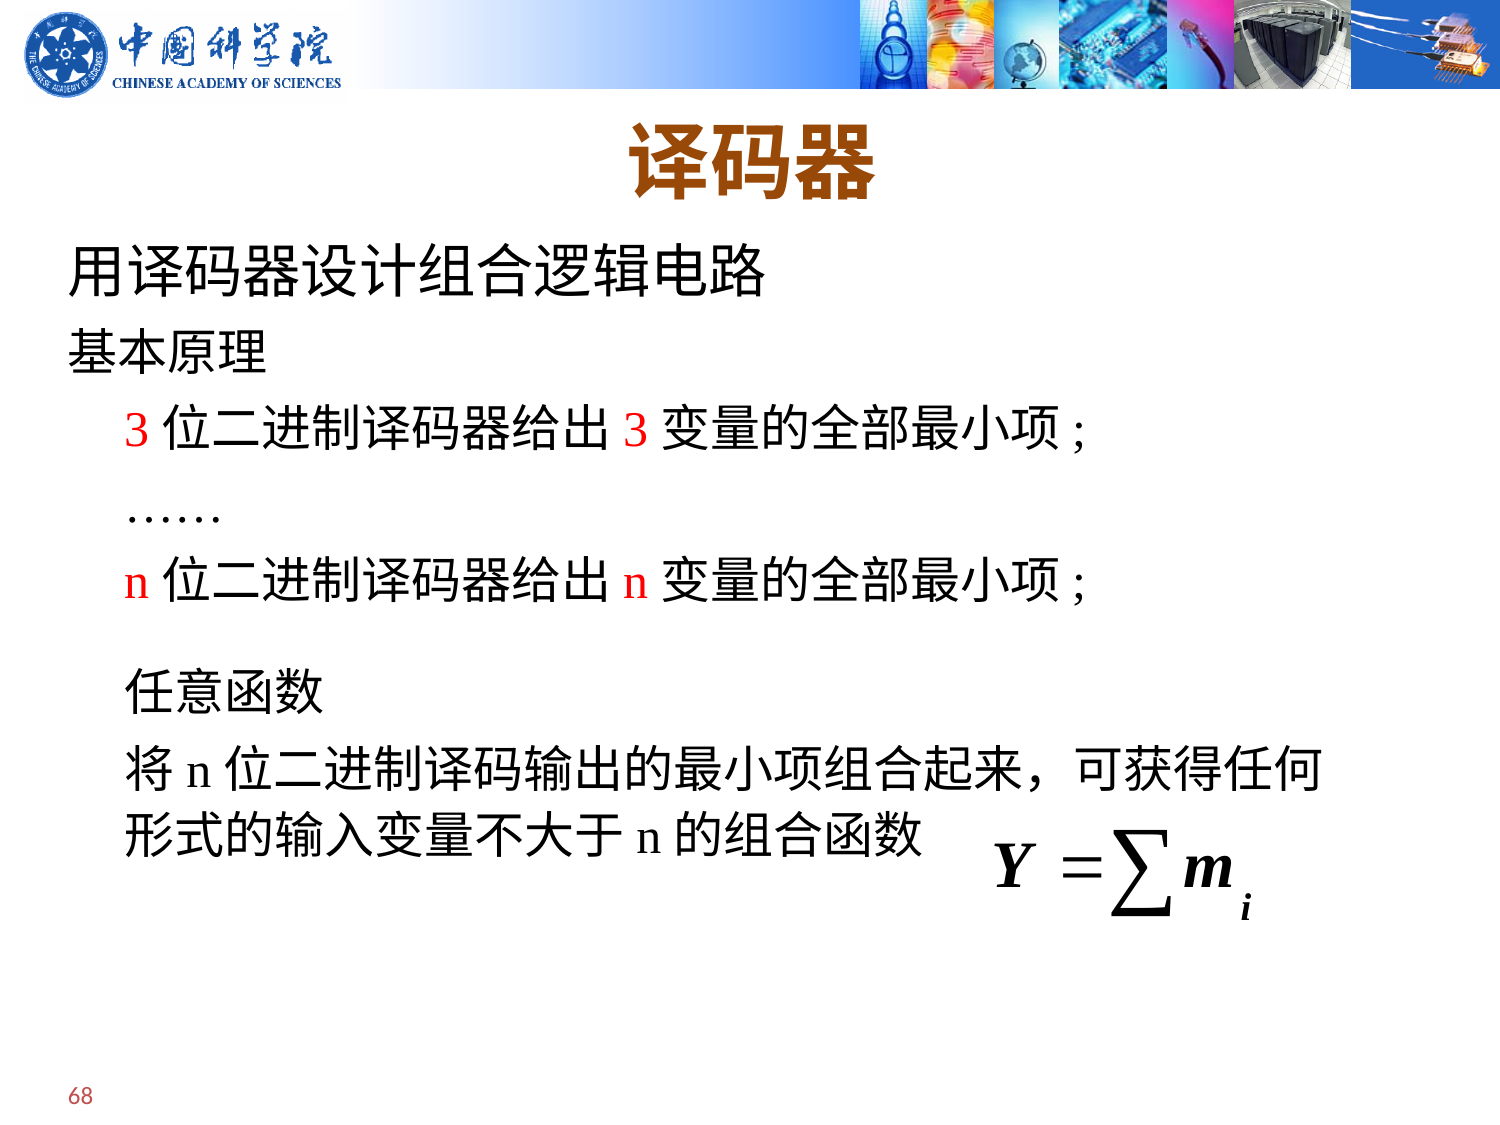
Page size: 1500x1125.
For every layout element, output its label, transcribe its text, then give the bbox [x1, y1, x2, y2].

picture [860, 0, 1500, 89]
title 译码器 [76, 101, 1427, 232]
list 用译码器设计组合逻辑电路 基本原理 3位二进制译码器给出3变量的全部最小项; …… n位二进制译码器给出n变量的全部最小项; 任意函数 将n位二进制译码输出的最小项组合起来，可获得任何形式的输入变量不大于n的组合函数 [53, 220, 1353, 976]
picture [23, 10, 349, 102]
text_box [985, 810, 1267, 933]
